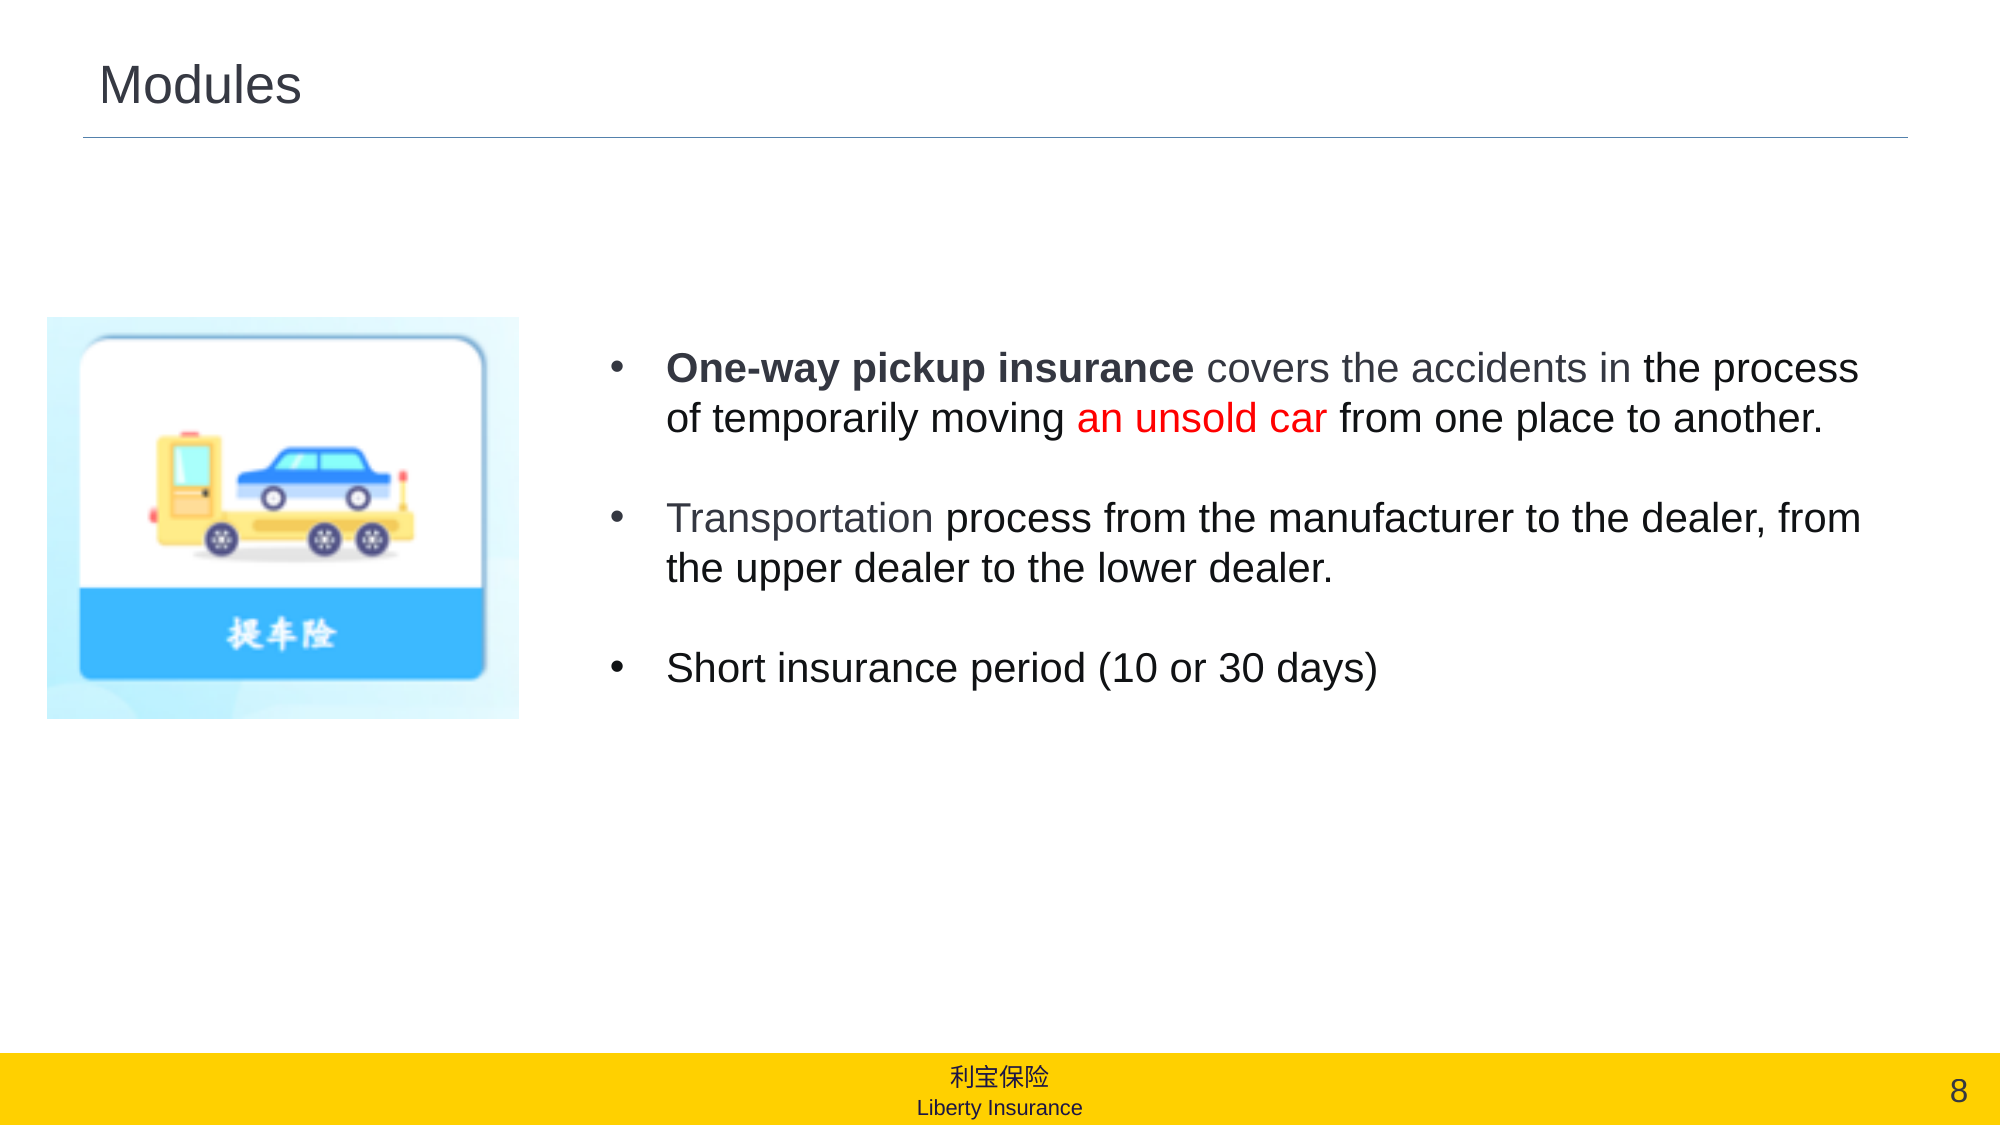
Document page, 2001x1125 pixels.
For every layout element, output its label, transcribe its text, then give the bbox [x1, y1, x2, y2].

title Modules [84, 42, 1901, 123]
slide_number 8 [1833, 1070, 1984, 1108]
text_box One-way pickup insurance covers the accidents in the process of temporarily moving an unsold car from one place to another. Transportation process from the manufacturer to the dealer, from the upper dealer to the lower dealer. Short insurance period (10 or 30 days) [595, 333, 1884, 699]
picture [46, 317, 520, 719]
